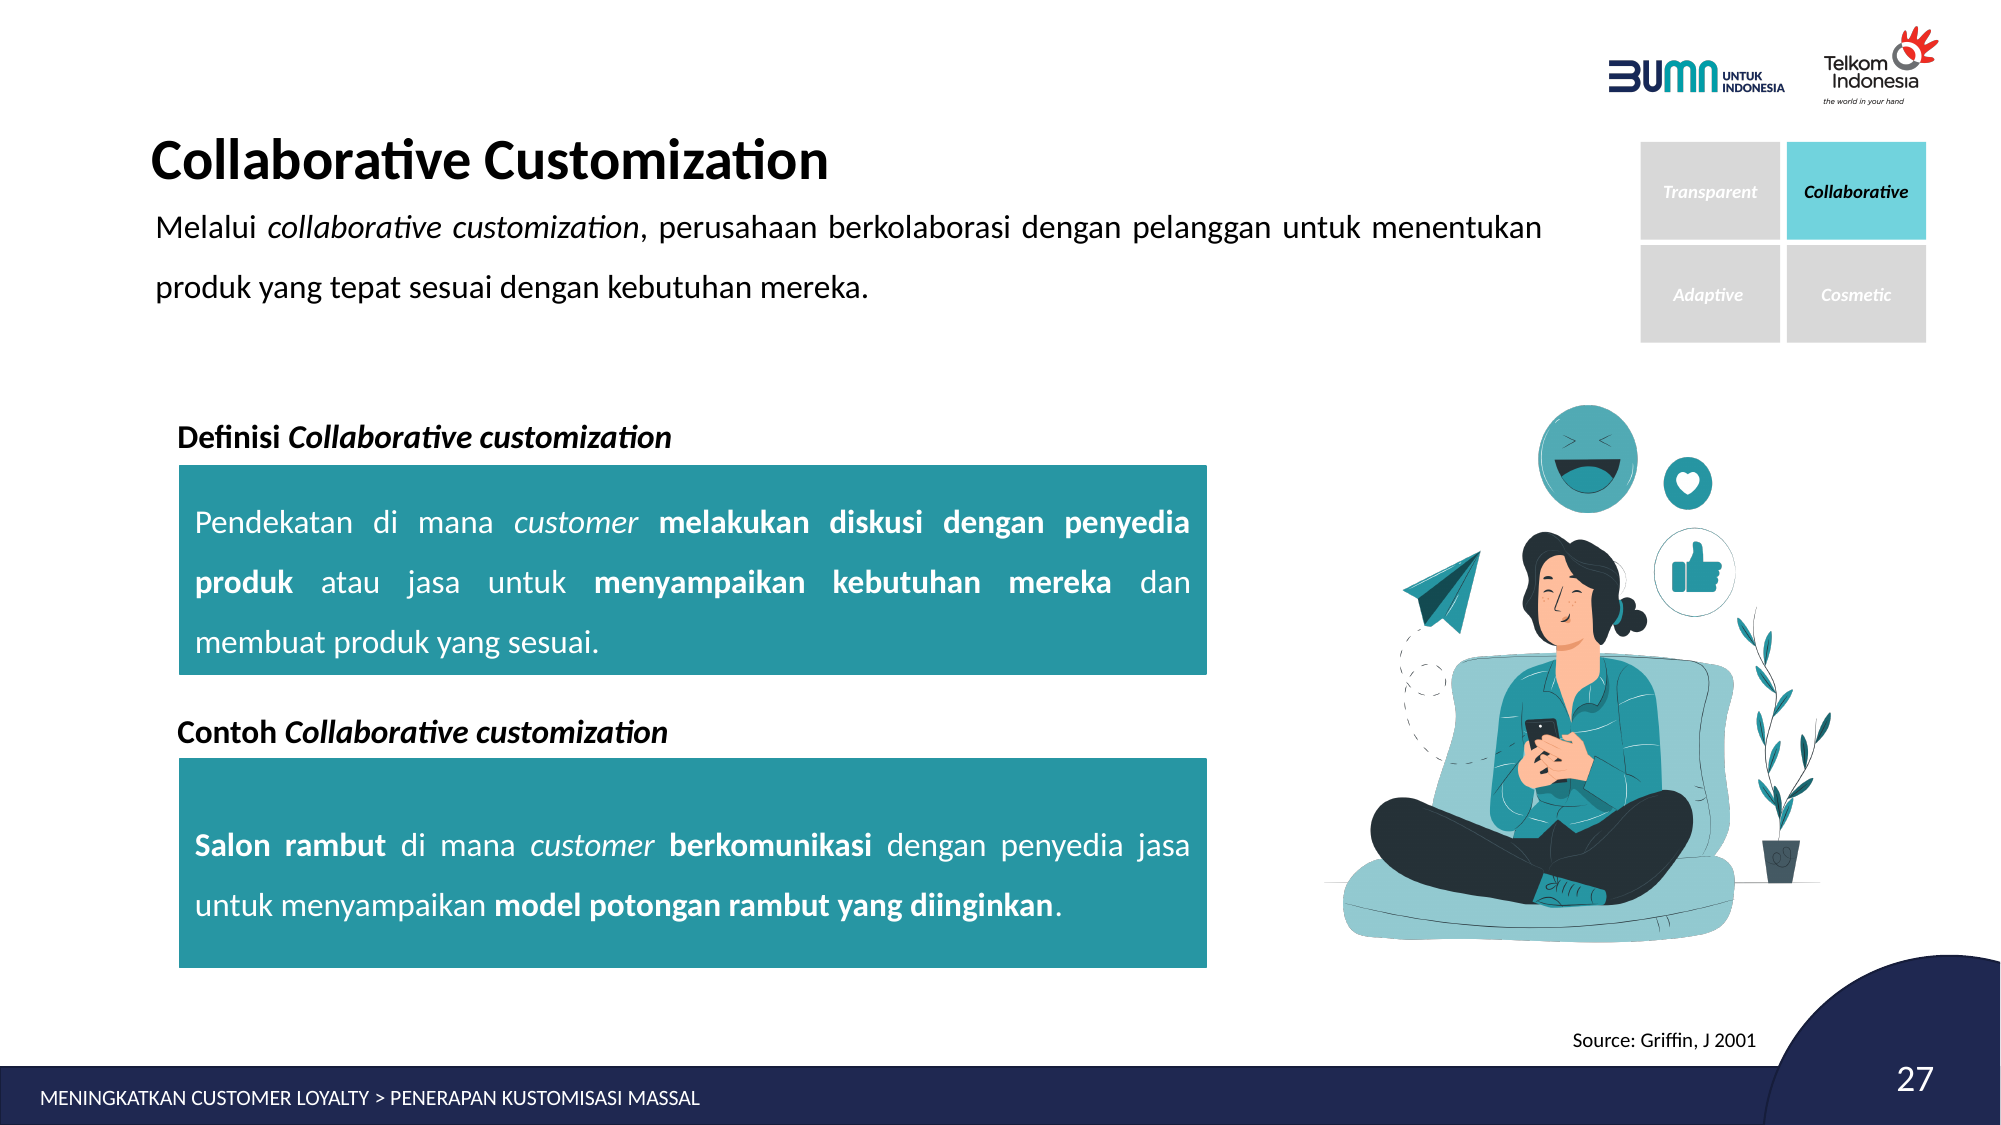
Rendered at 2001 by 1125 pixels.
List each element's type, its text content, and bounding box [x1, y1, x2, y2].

text_box Pendekatan di mana customer melakukan diskusi dengan penyedia produk atau jasa untuk menyampaikan kebutuhan mereka dan membuat produk yang sesuai. [179, 465, 1207, 675]
text_box Source: Griffin, J 2001 [611, 1018, 1772, 1059]
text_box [1640, 141, 1927, 343]
list MENINGKATKAN CUSTOMER LOYALTY > PENERAPAN KUSTOMISASI MASSAL [24, 1066, 1477, 1125]
picture [1820, 23, 1943, 109]
picture [1294, 374, 1857, 989]
picture [1605, 56, 1789, 85]
text_box Definisi Collaborative customization [162, 408, 791, 463]
text_box Contoh Collaborative customization [162, 702, 791, 758]
text_box Salon rambut di mana customer berkomunikasi dengan penyedia jasa untuk menyampaikan model potongan rambut yang diinginkan. [179, 758, 1207, 968]
text_box Melalui collaborative customization, perusahaan berkolaborasi dengan pelanggan untuk menentukan produk yang tepat sesuai dengan kebutuhan mereka. [140, 177, 1559, 313]
title Collaborative Customization [136, 85, 1897, 199]
